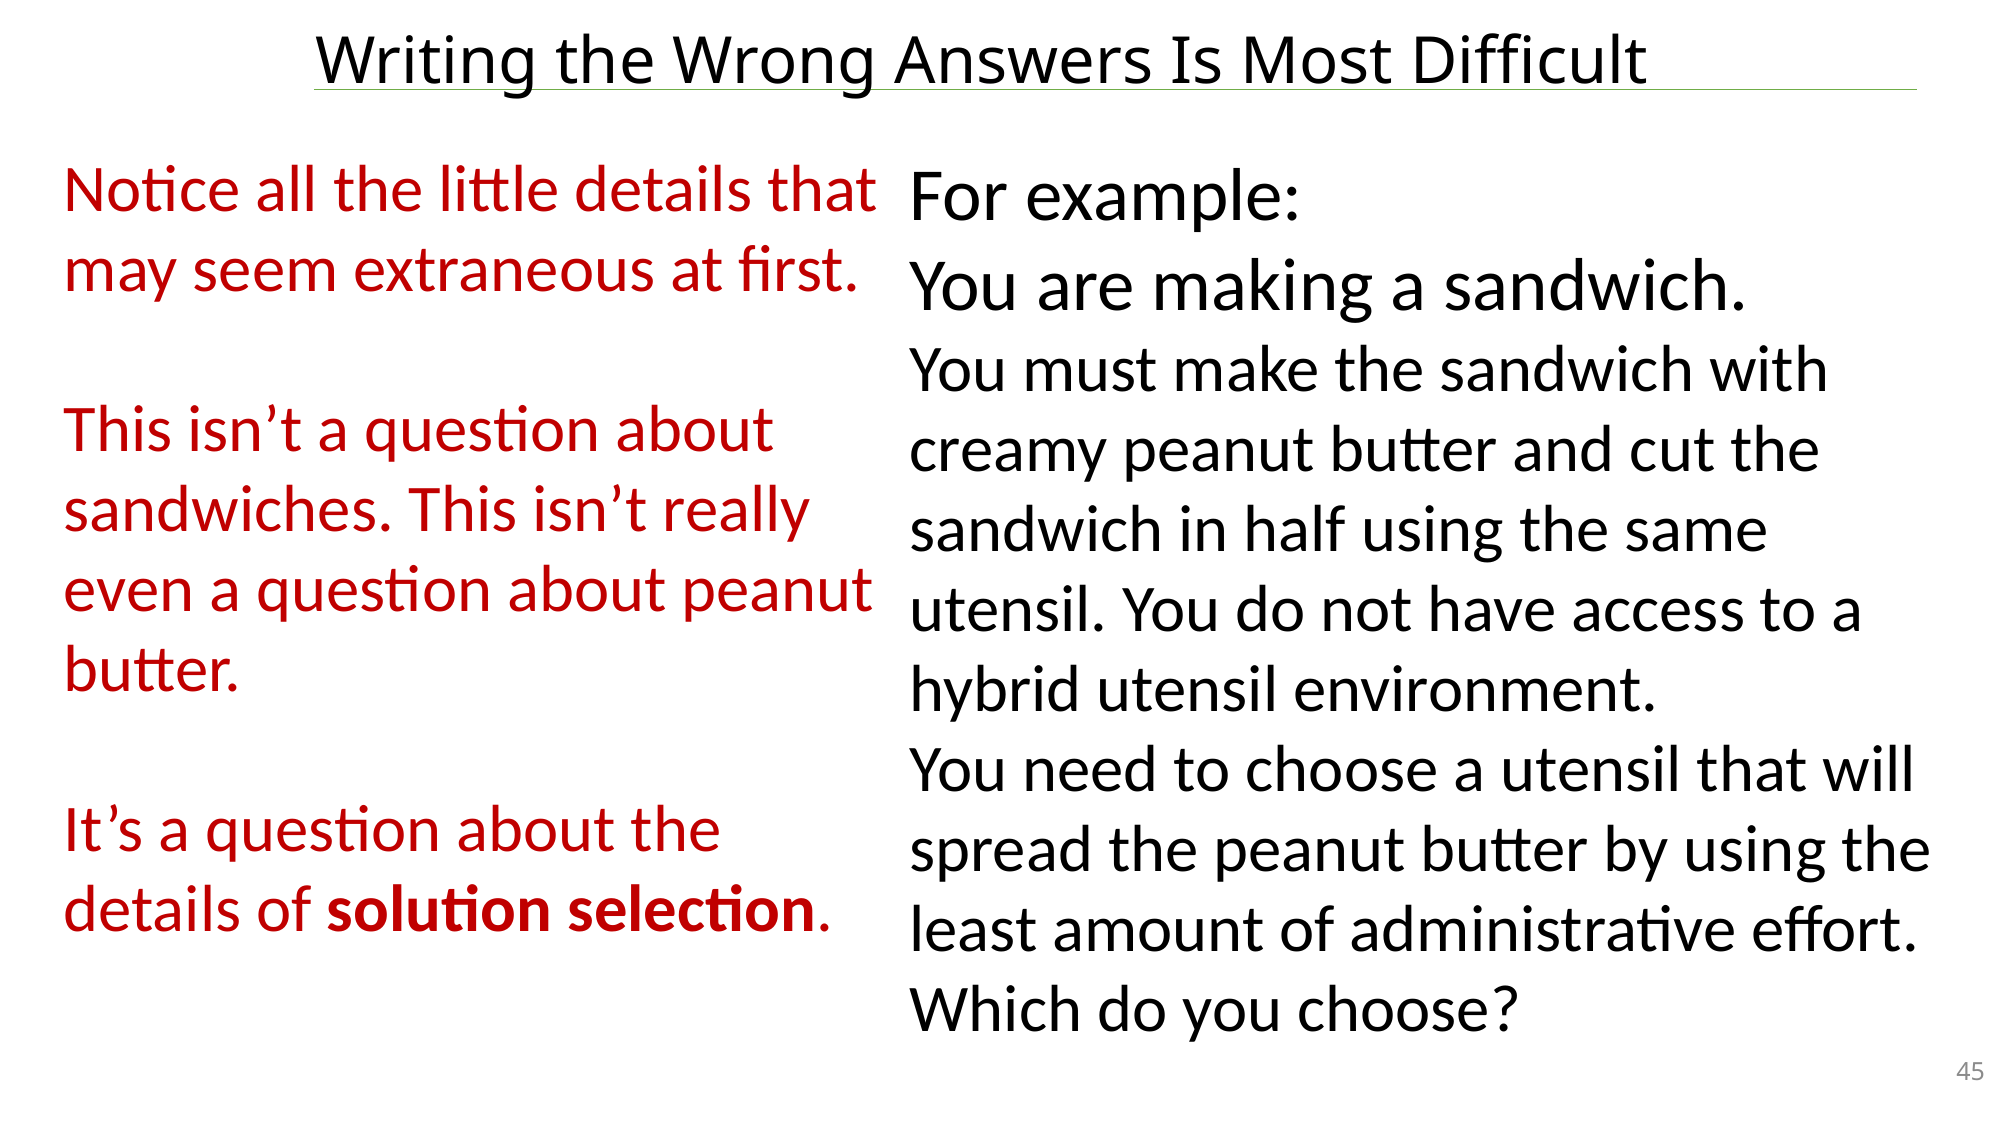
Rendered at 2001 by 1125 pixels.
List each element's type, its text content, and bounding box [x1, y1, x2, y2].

text_box For example: You are making a sandwich. You must make the sandwich with creamy peanut butter and cut the sandwich in half using the same utensil. You do not have access to a hybrid utensil environment. You need to choose a utensil that will spread the peanut butter by using the least amount of administrative effort. Which do you choose? [894, 137, 1954, 867]
text_box Notice all the little details that may seem extraneous at first. This isn’t a question about sandwiches. This isn’t really even a question about peanut butter. It’s a question about the details of solution selection. [48, 137, 894, 867]
title Writing the Wrong Answers Is Most Difficult [300, 0, 1917, 125]
slide_number 45 [1533, 1042, 2000, 1103]
